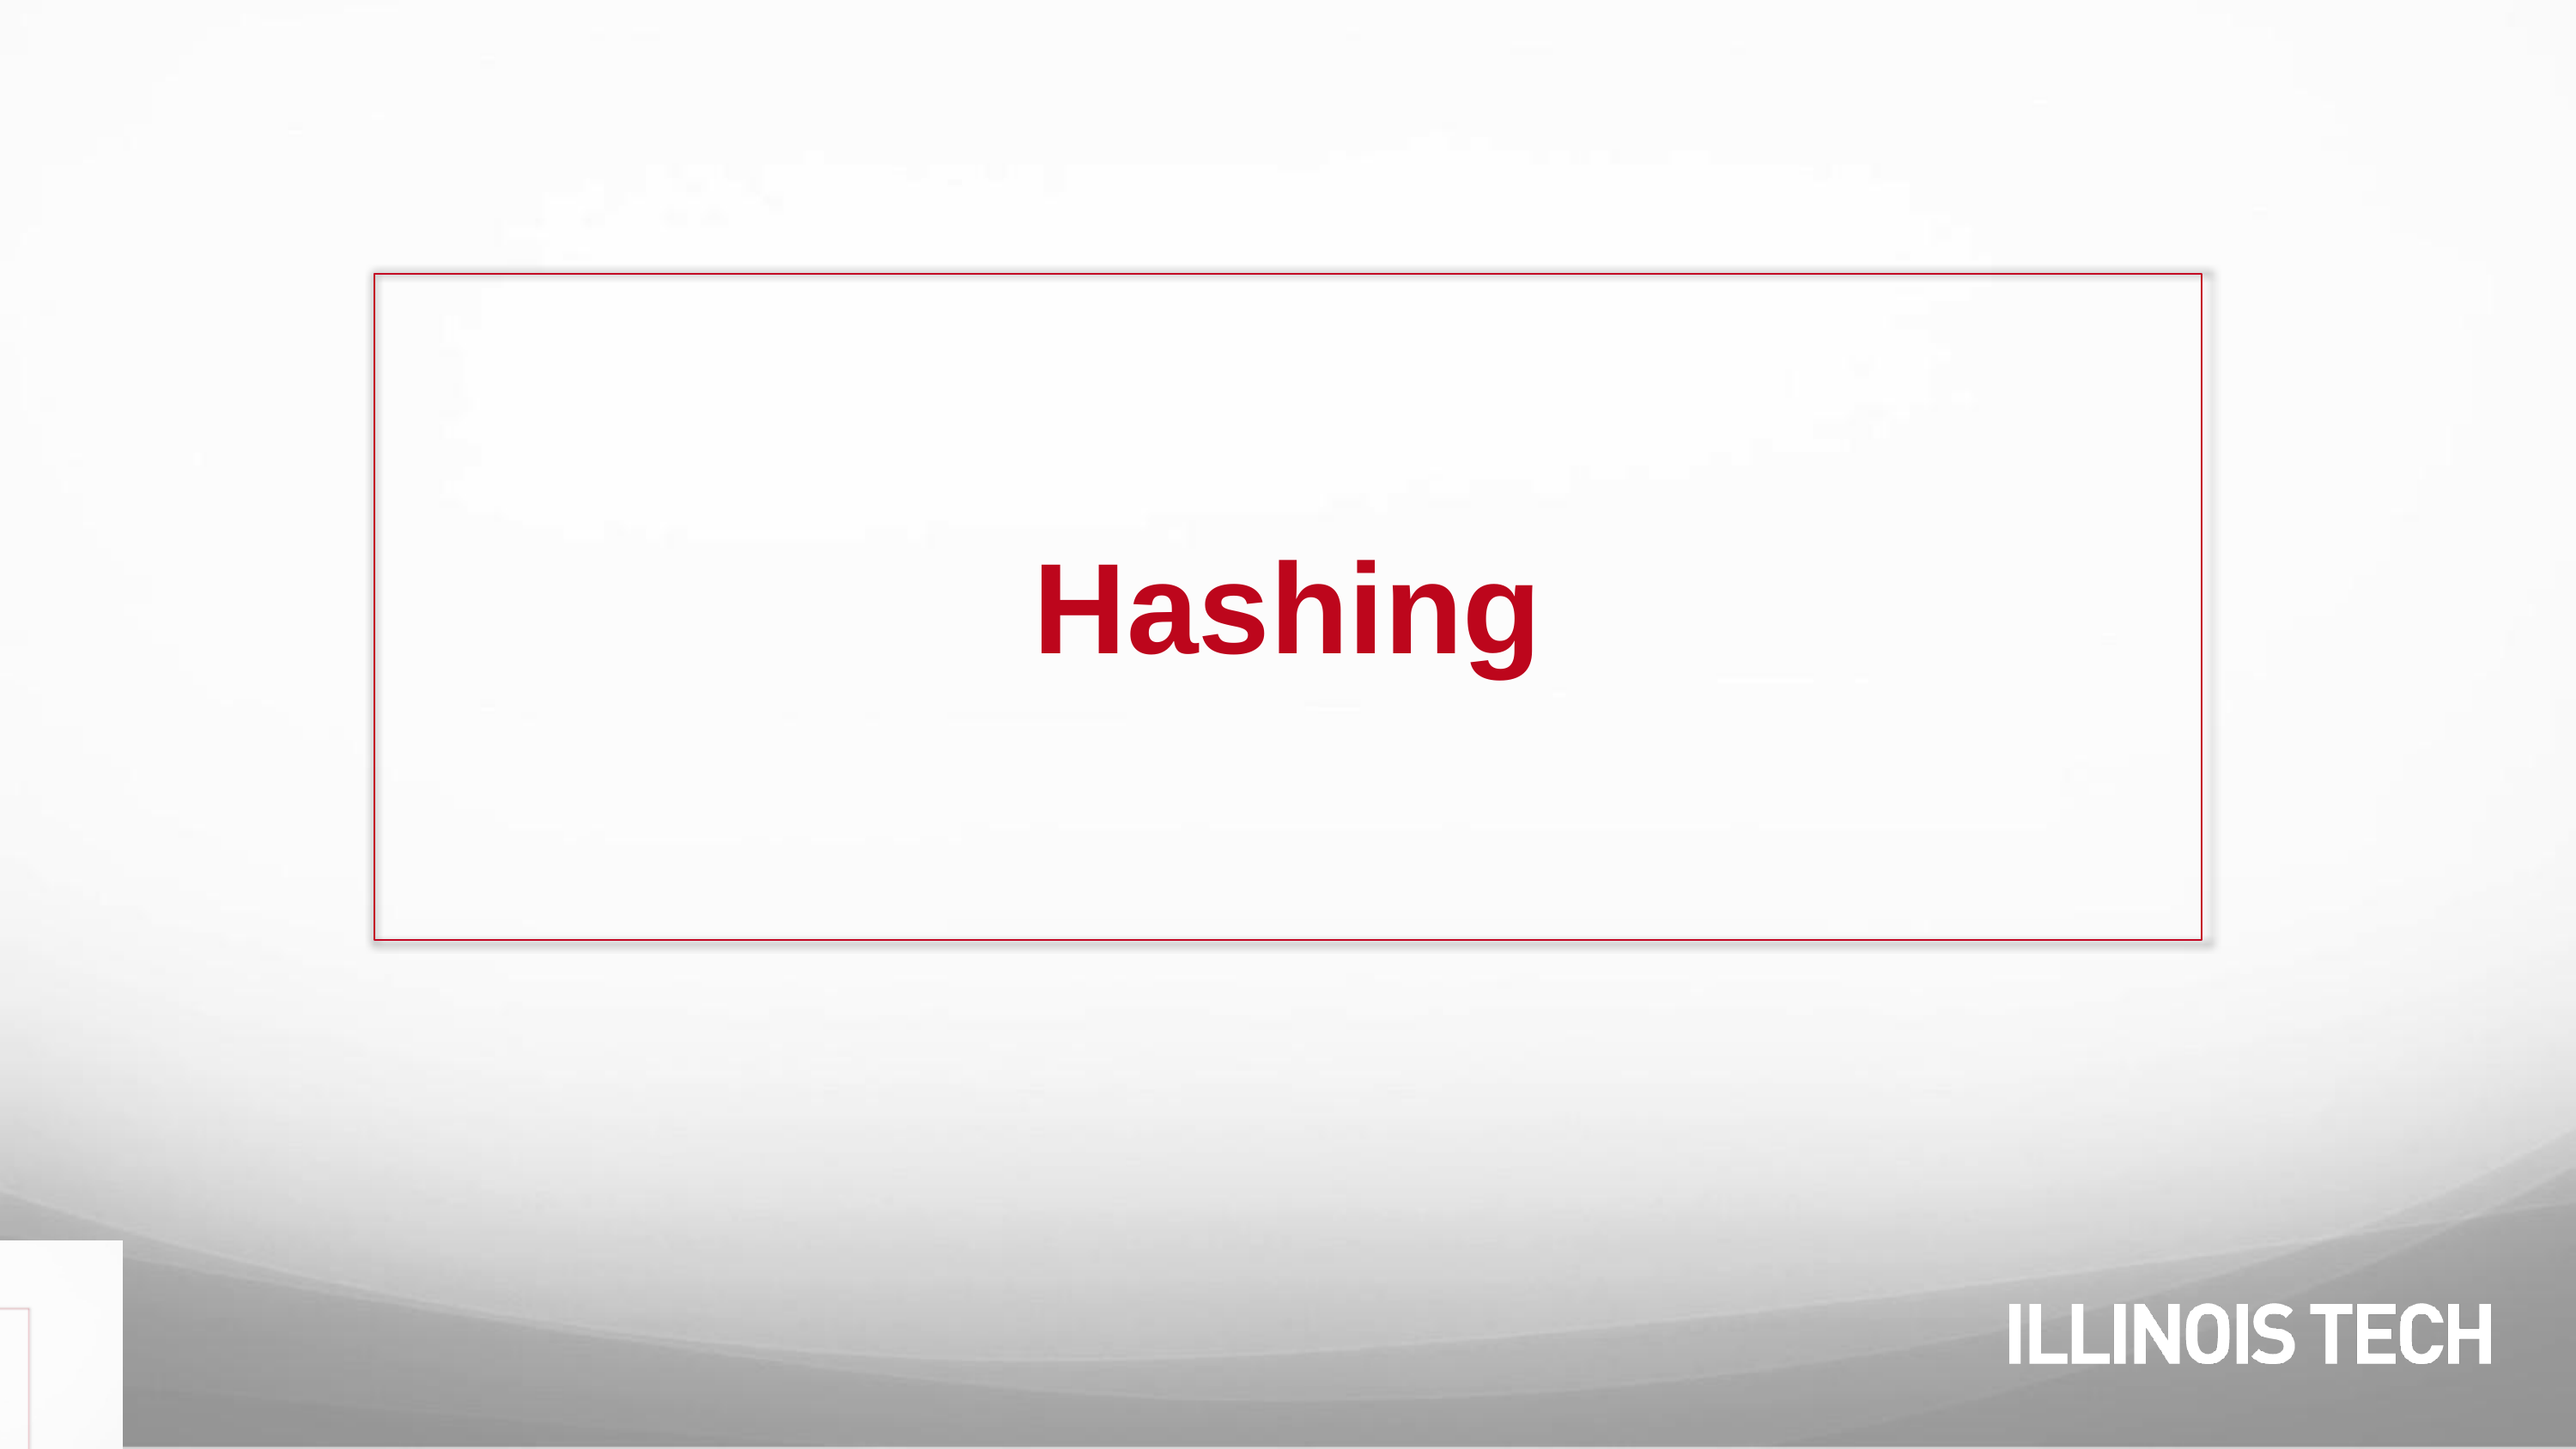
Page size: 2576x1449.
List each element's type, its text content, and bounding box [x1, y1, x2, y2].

picture [0, 0, 2576, 1449]
title Hashing [373, 322, 2203, 687]
